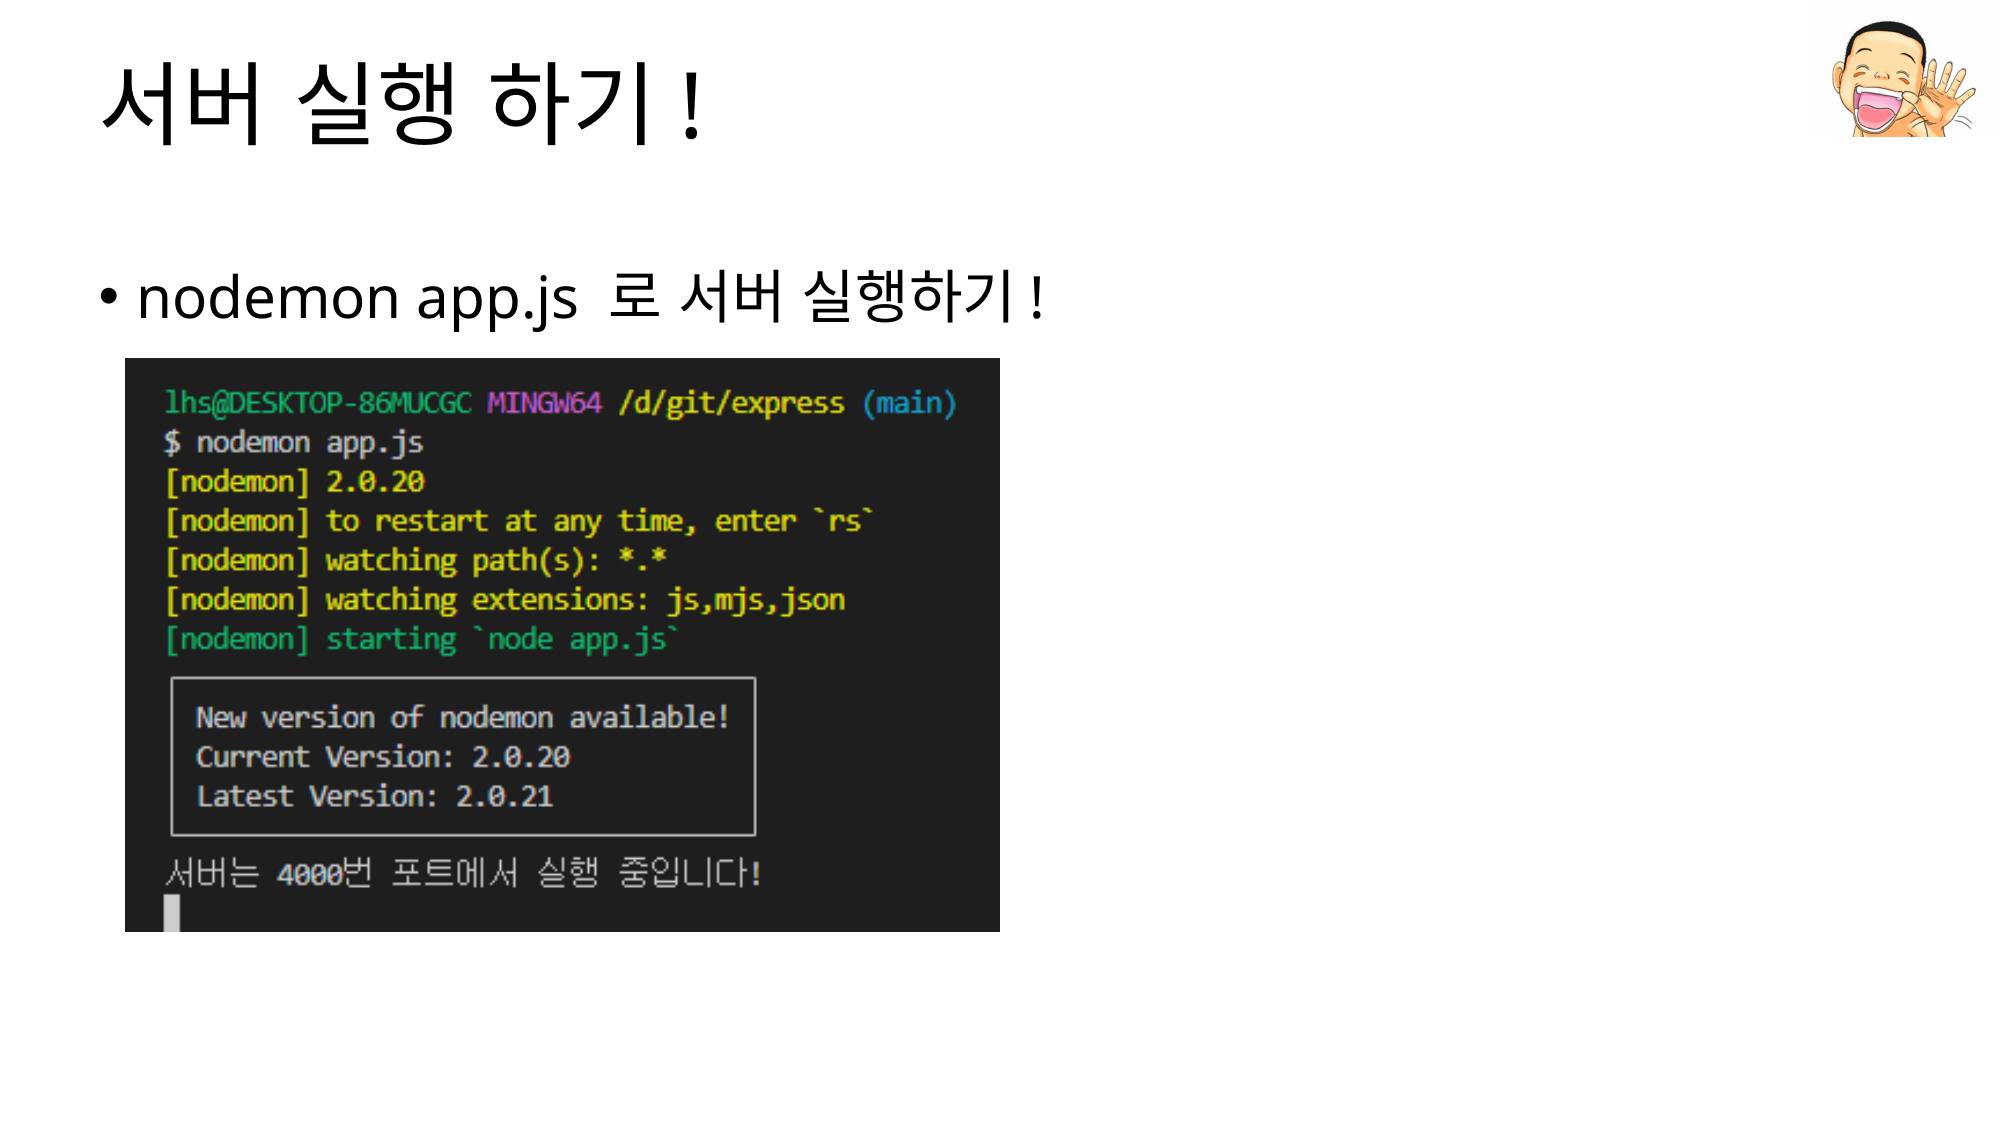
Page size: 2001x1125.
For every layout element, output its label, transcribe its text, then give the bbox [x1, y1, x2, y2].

picture [125, 358, 1000, 932]
picture [1931, 0, 2000, 137]
list nodemon app.js 로 서버 실행하기! [83, 217, 1931, 1125]
title 서버 실행 하기! [83, 0, 1931, 217]
